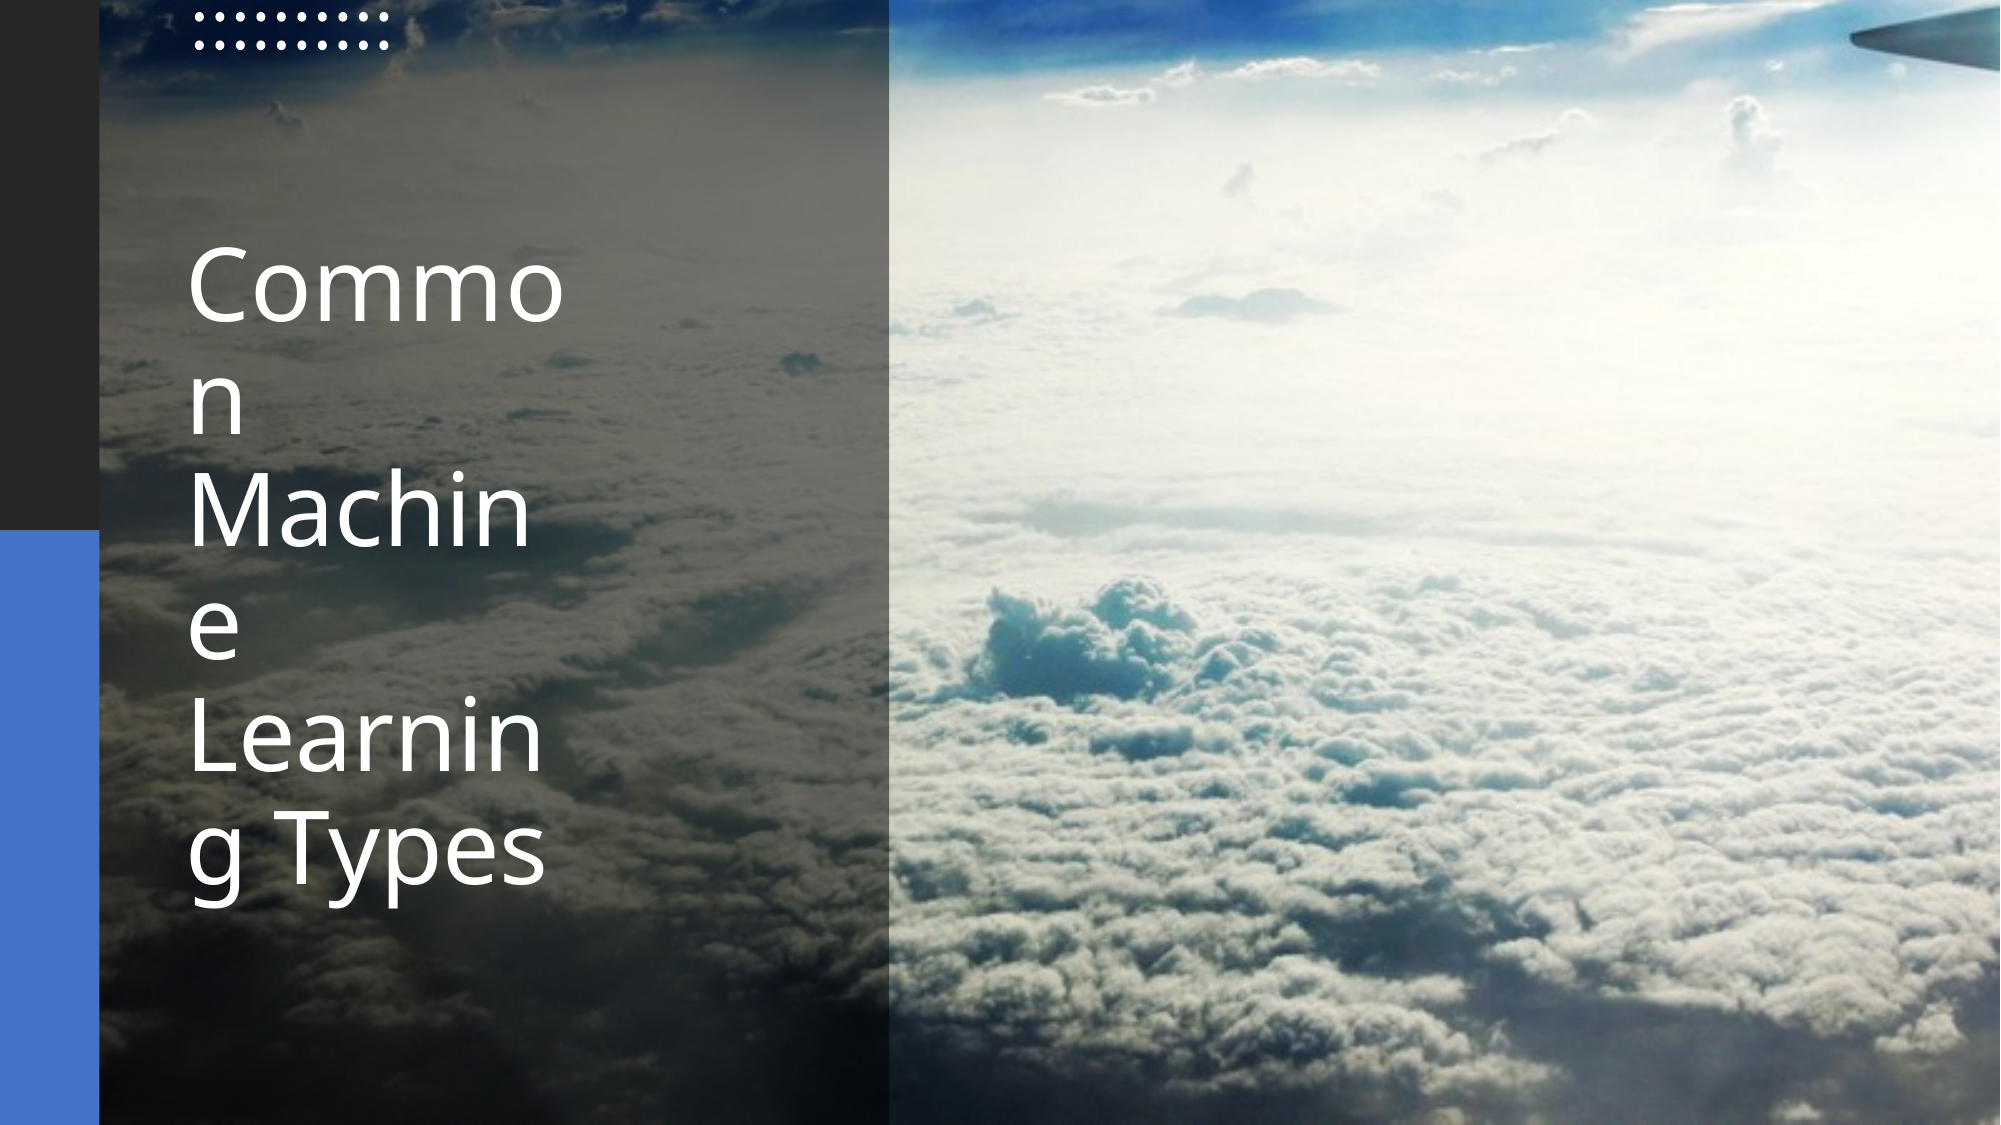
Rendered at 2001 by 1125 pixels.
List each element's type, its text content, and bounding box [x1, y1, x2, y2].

picture [389, 0, 2000, 1125]
text_box Common Machine Learning Types [393, 215, 571, 905]
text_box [0, 0, 389, 1125]
